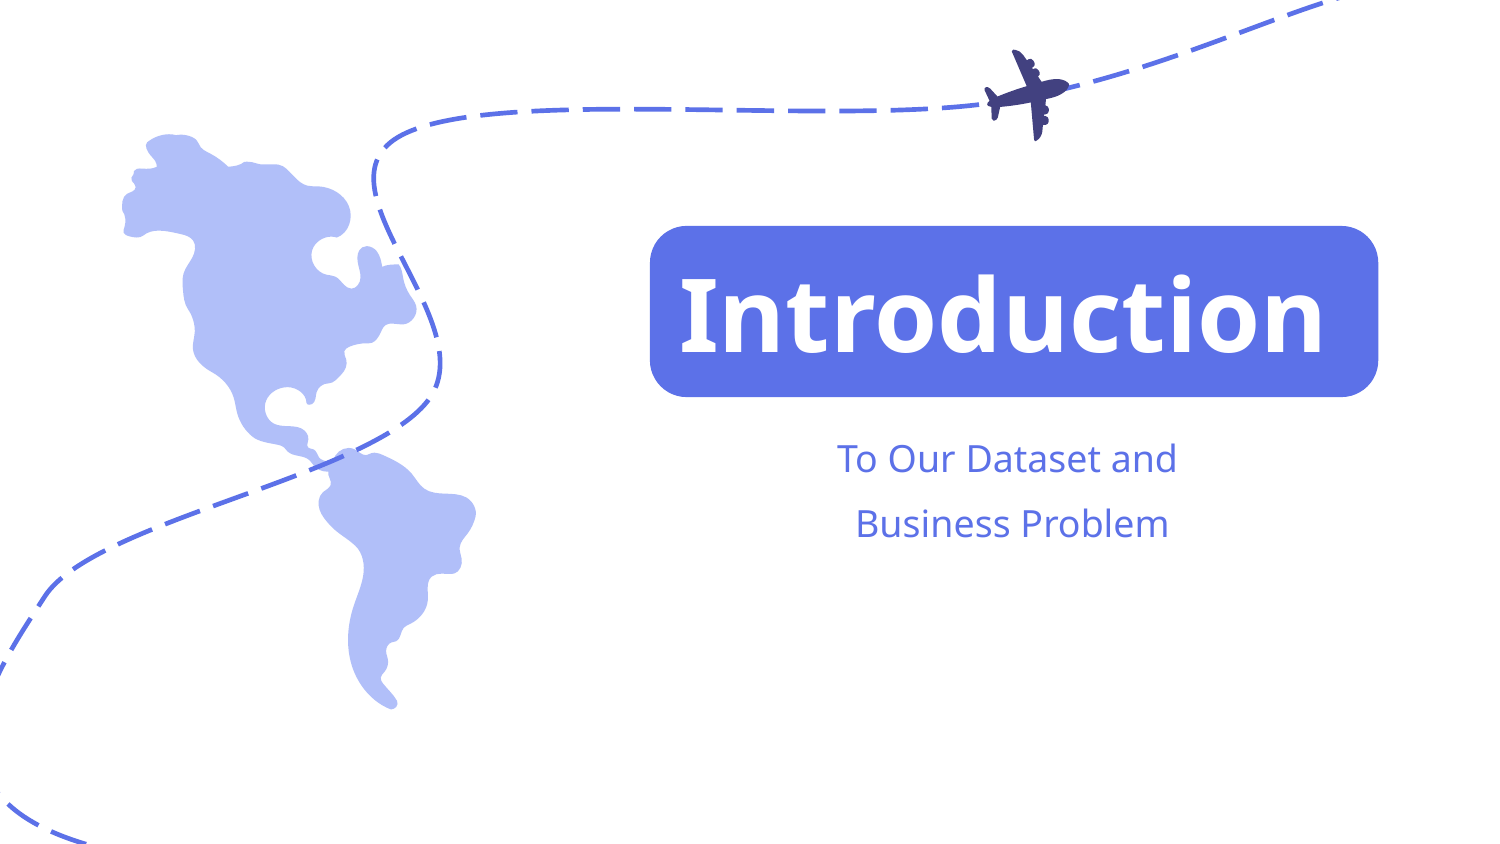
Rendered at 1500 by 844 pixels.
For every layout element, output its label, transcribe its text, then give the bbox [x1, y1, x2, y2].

text_box [0, 0, 1500, 844]
subtitle To Our Dataset and Business Problem [695, 413, 1330, 628]
text_box [984, 49, 1070, 142]
title Introduction [664, 268, 1379, 355]
text_box [122, 134, 417, 467]
